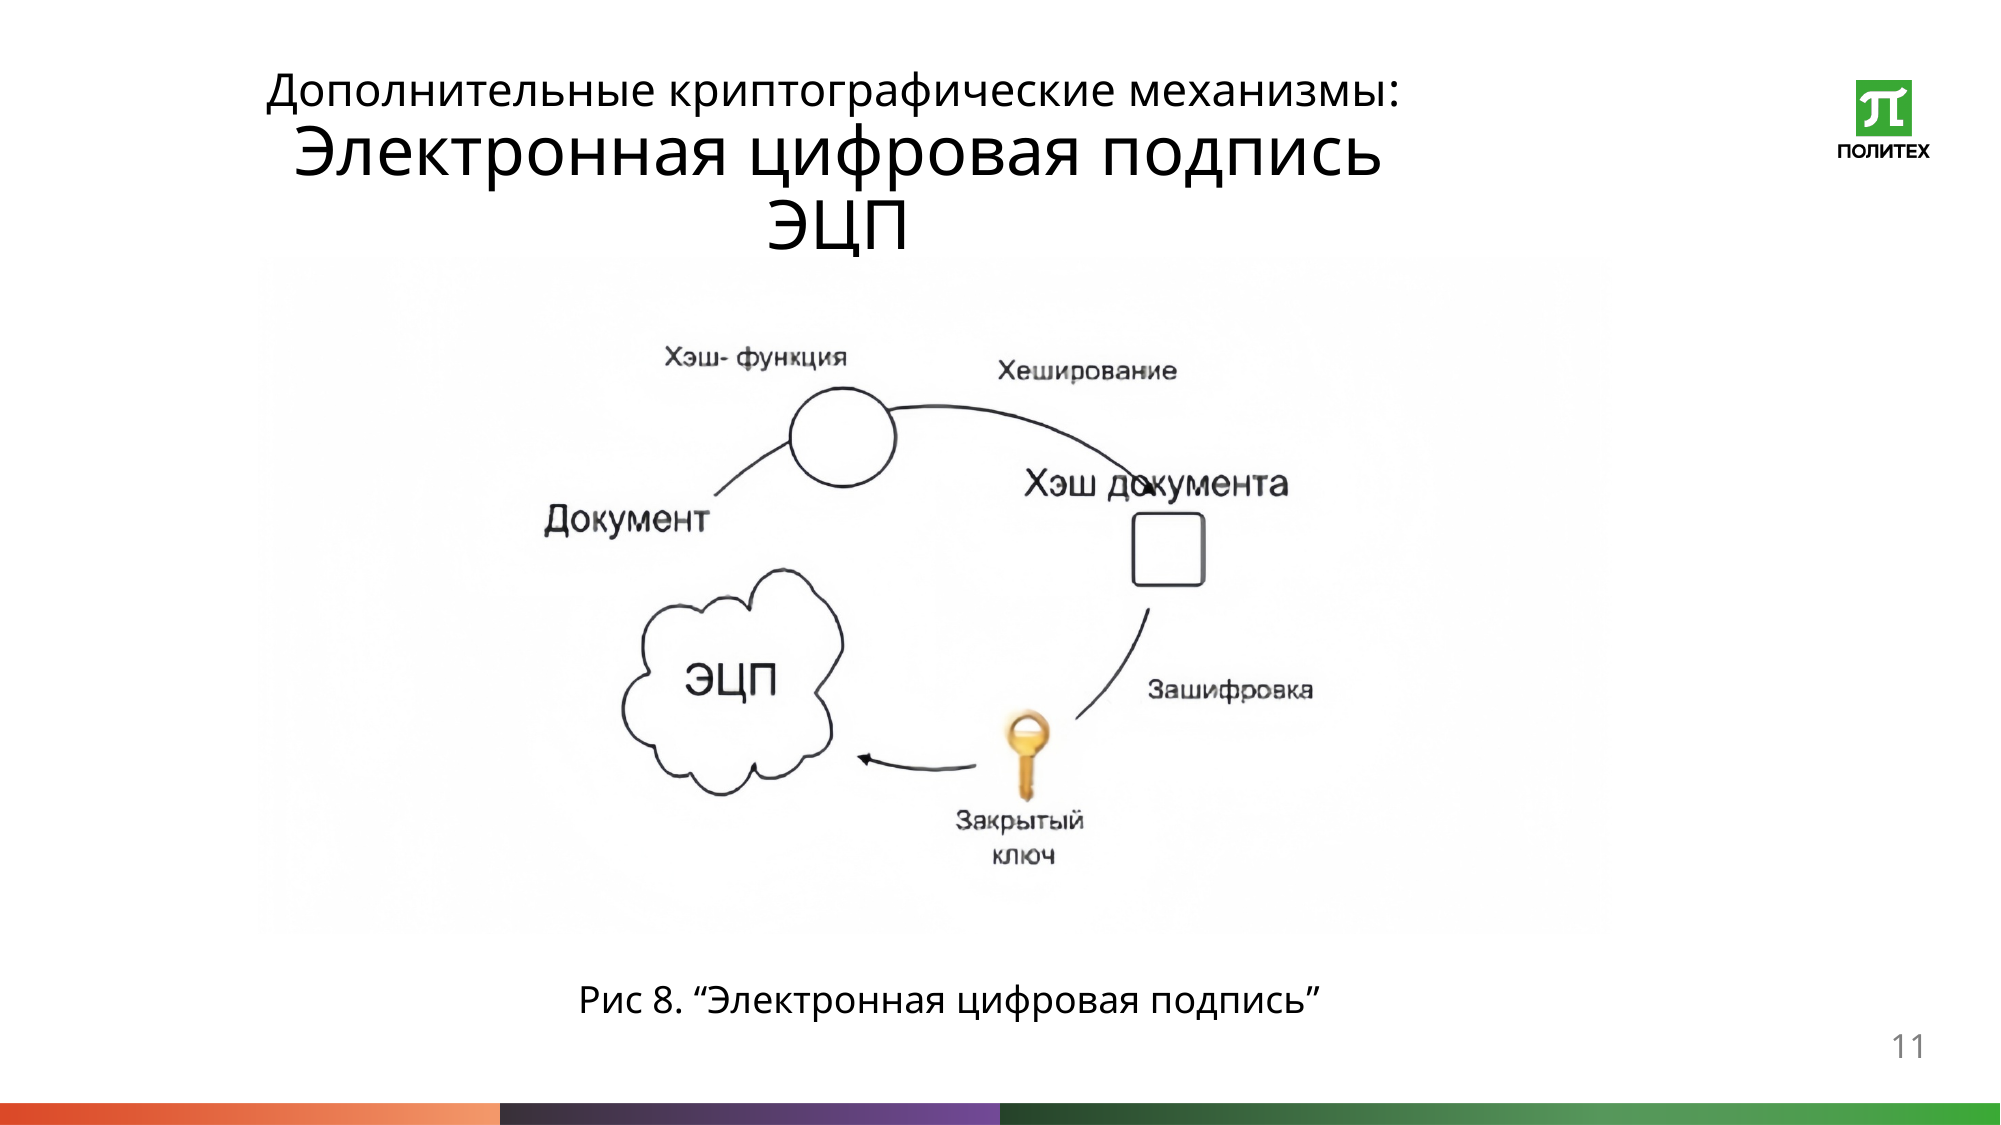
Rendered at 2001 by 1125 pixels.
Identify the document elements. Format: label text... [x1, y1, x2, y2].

picture [258, 257, 1612, 934]
slide_number 11 [1493, 1018, 1944, 1079]
picture [0, 1103, 2000, 1125]
picture [1838, 80, 1930, 158]
title Дополнительные криптографические механизмы: Электронная цифровая подпись ЭЦП [66, 60, 1612, 273]
text_box Рис 8. “Электронная цифровая подпись” [563, 968, 1335, 1029]
